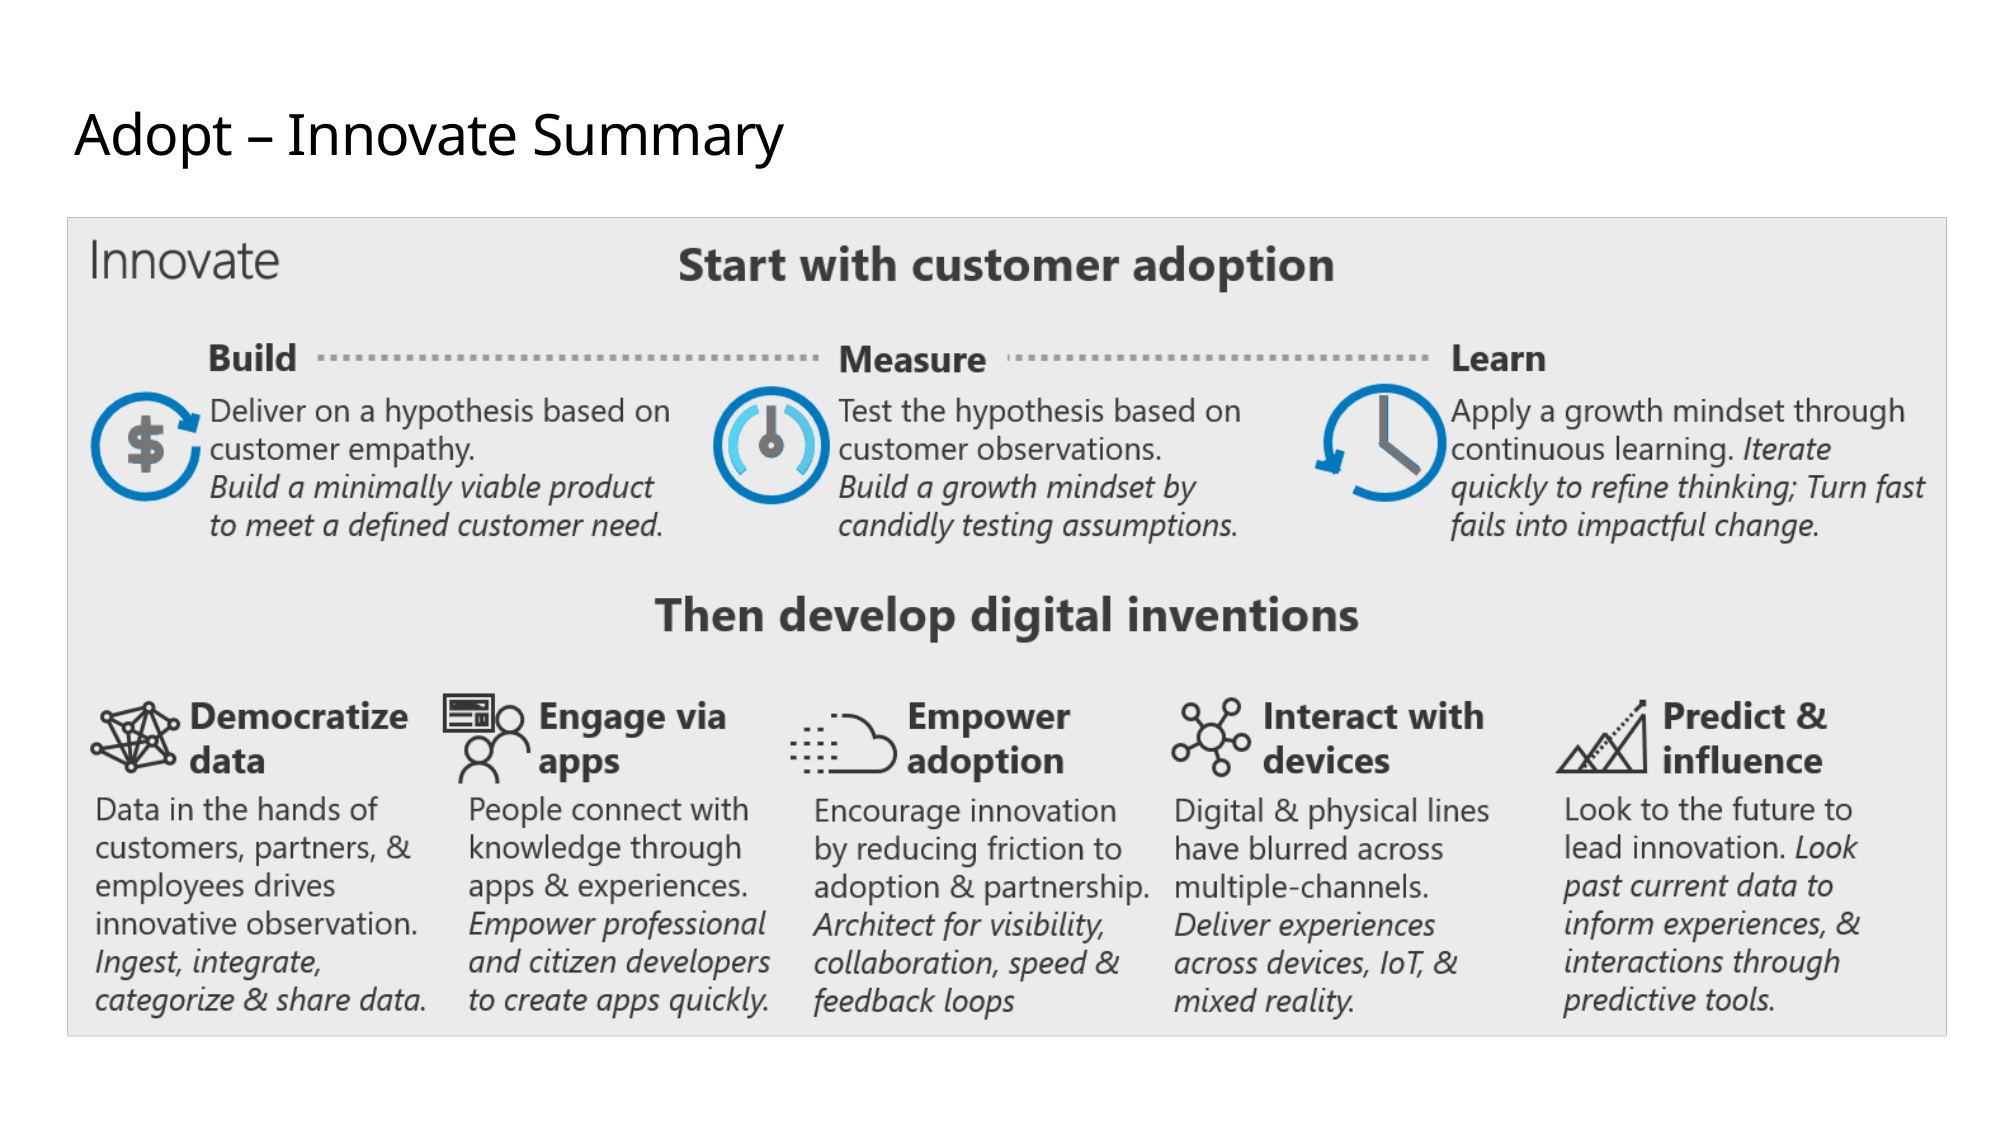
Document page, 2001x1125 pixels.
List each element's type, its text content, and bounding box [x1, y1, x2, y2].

picture [56, 209, 1953, 1040]
title Adopt – Innovate Summary [74, 101, 1930, 168]
